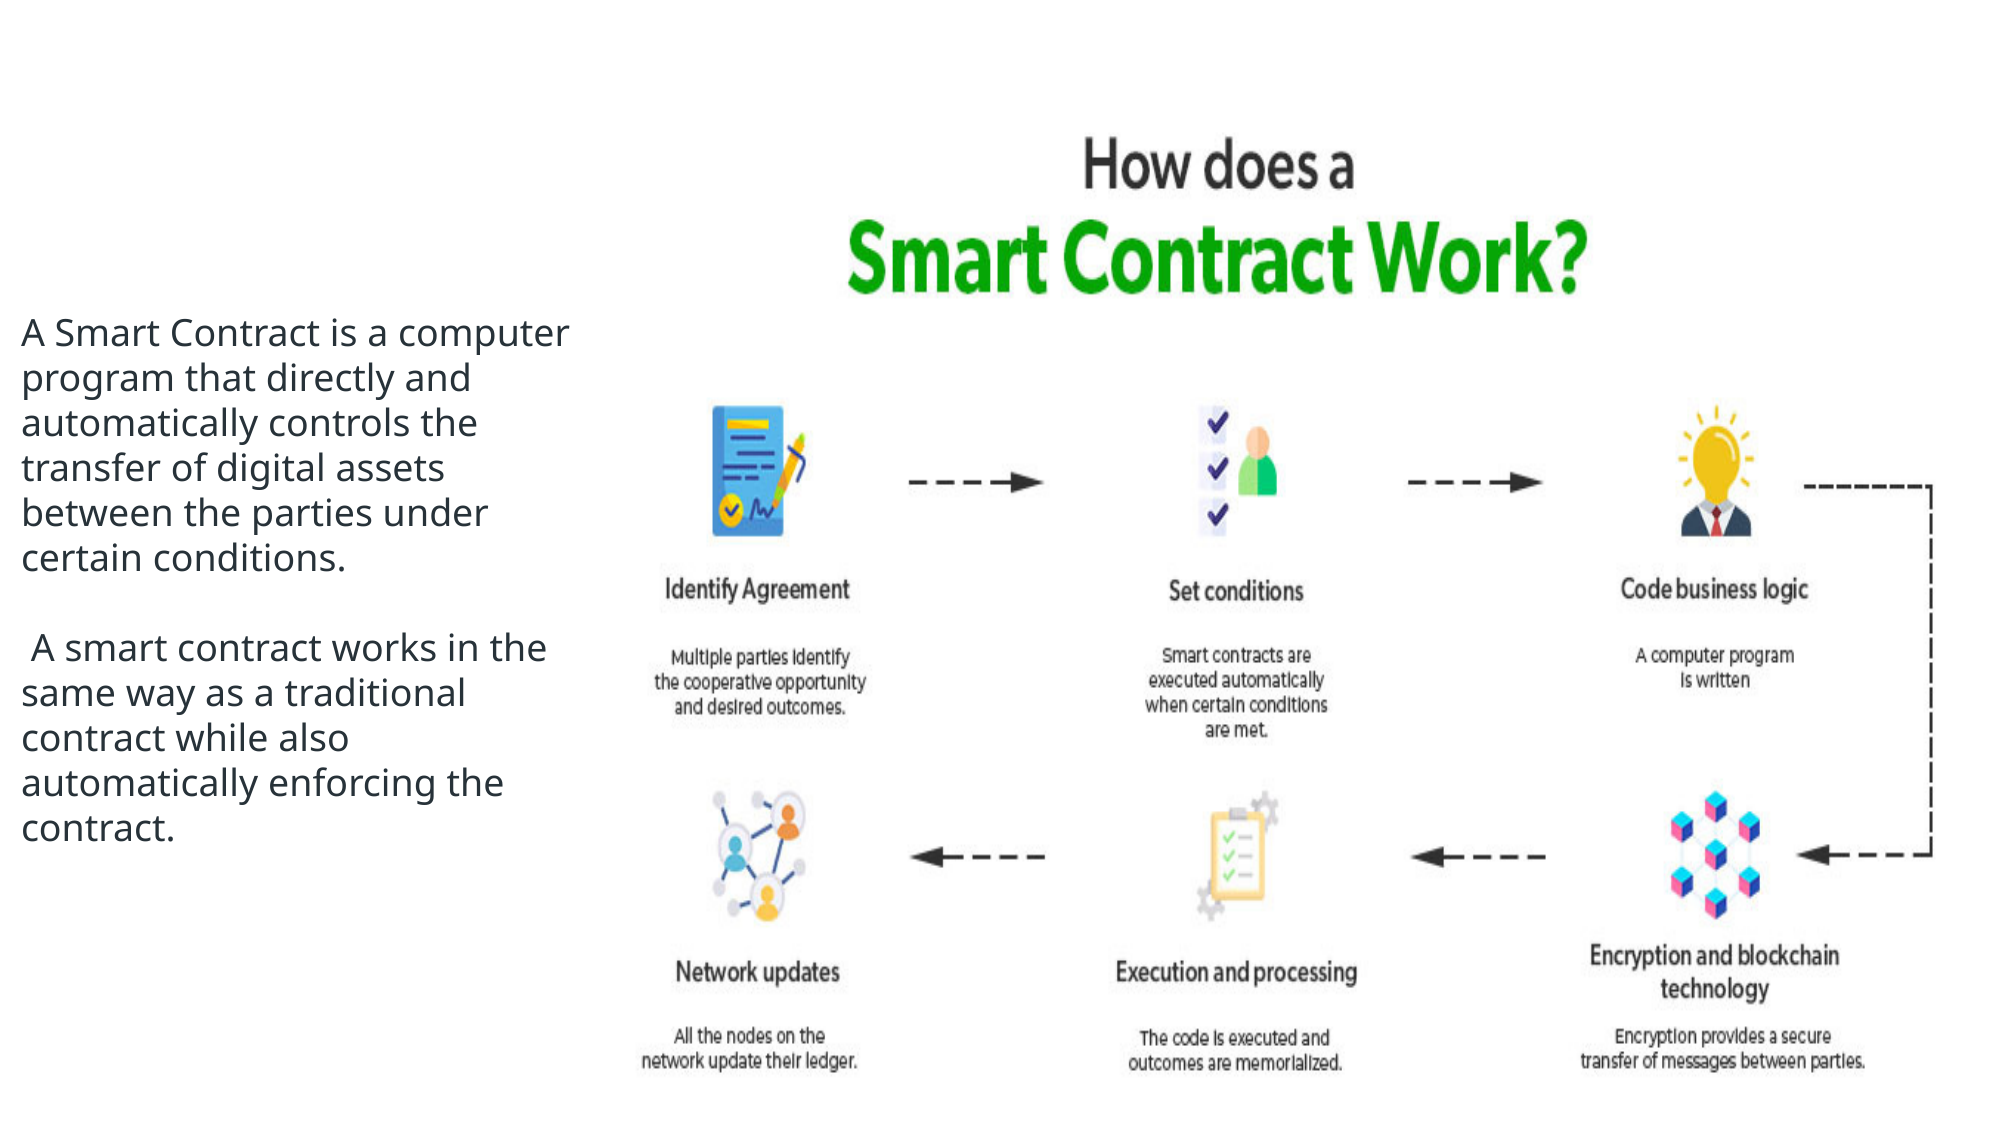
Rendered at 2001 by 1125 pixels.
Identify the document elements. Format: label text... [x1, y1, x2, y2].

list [505, 100, 1983, 1125]
text_box A Smart Contract is a computer program that directly and automatically controls the transfer of digital assets between the parties under certain conditions. A smart contract works in the same way as a traditional contract while also automatically enforcing the contract. [6, 301, 500, 857]
